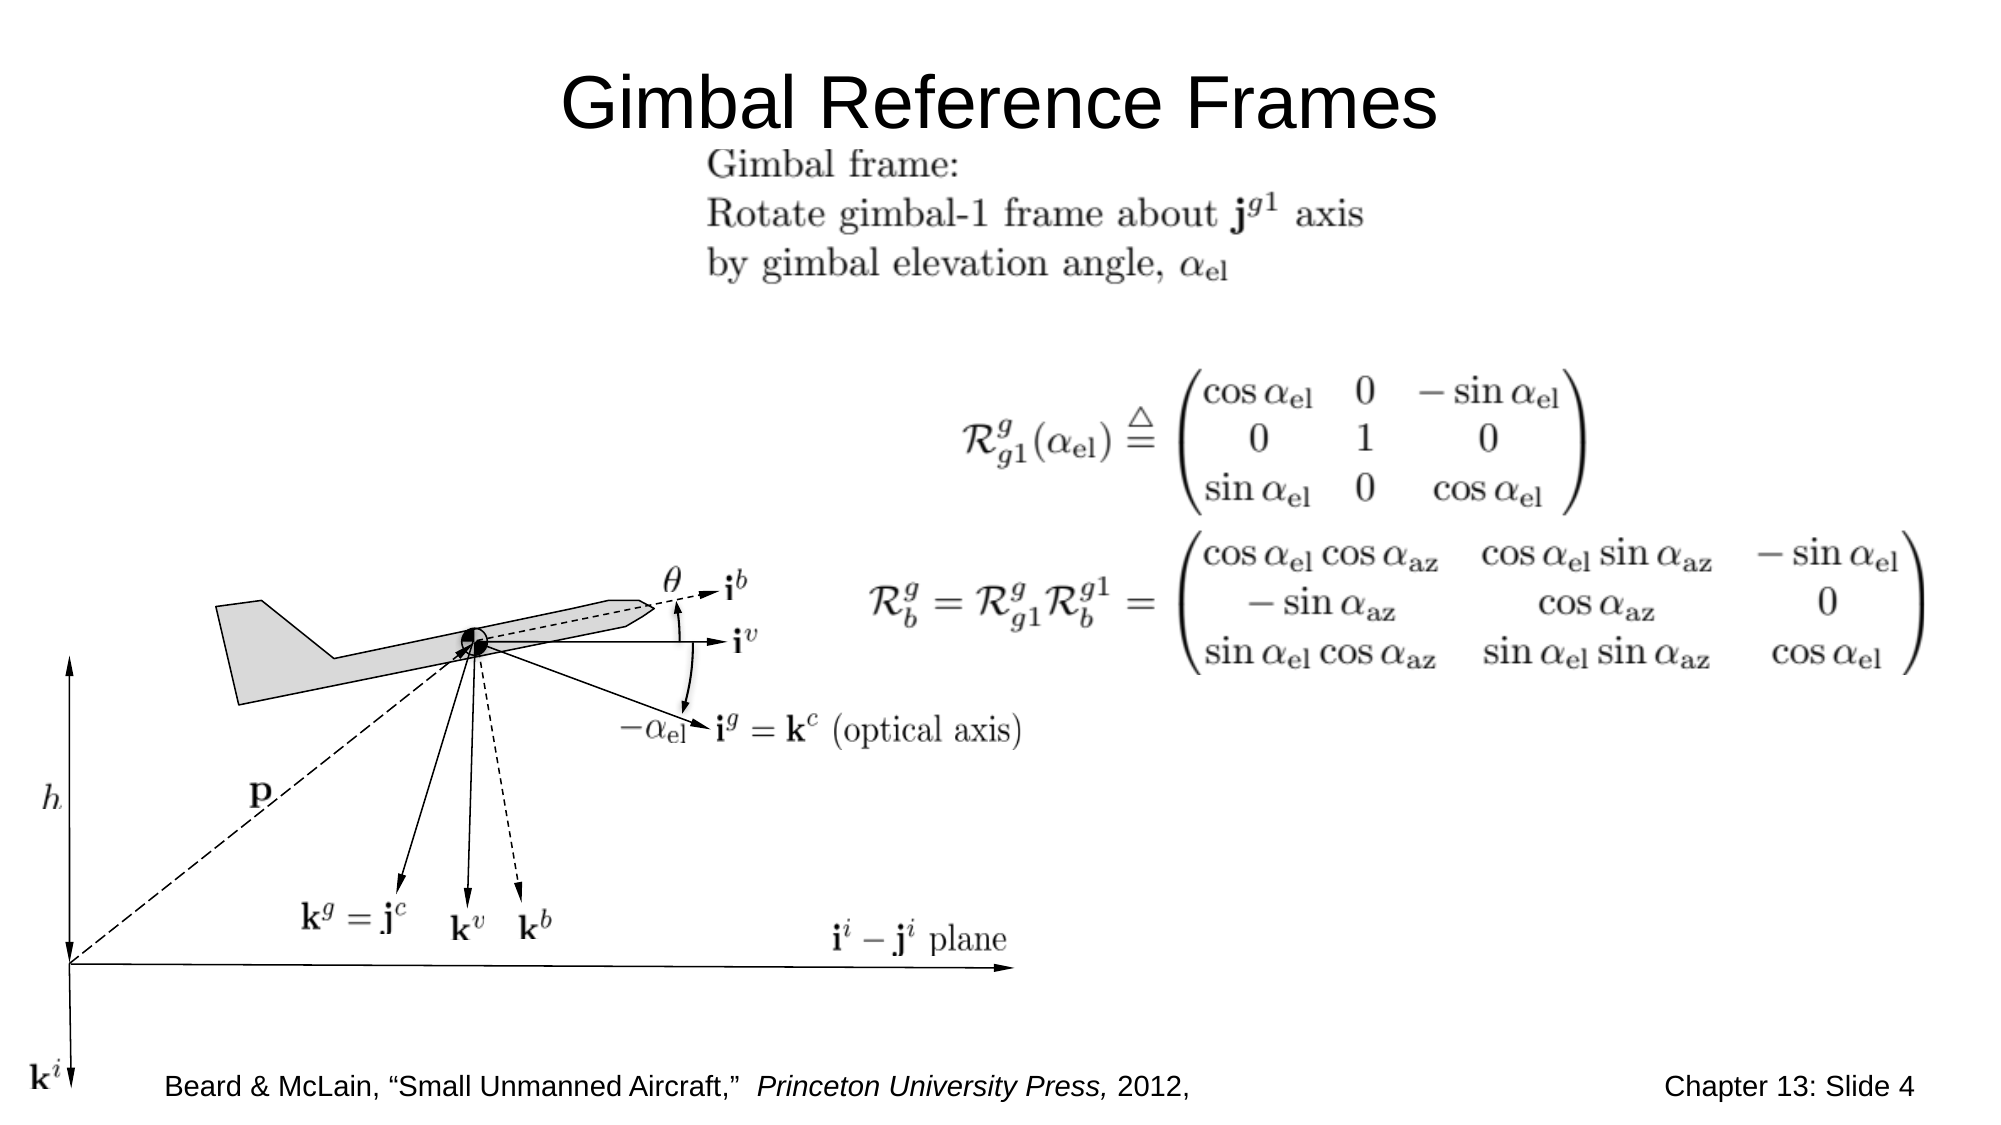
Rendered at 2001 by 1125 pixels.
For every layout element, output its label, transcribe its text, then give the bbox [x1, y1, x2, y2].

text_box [28, 405, 1021, 1089]
picture [705, 148, 1925, 676]
title Gimbal Reference Frames [99, 36, 1901, 161]
